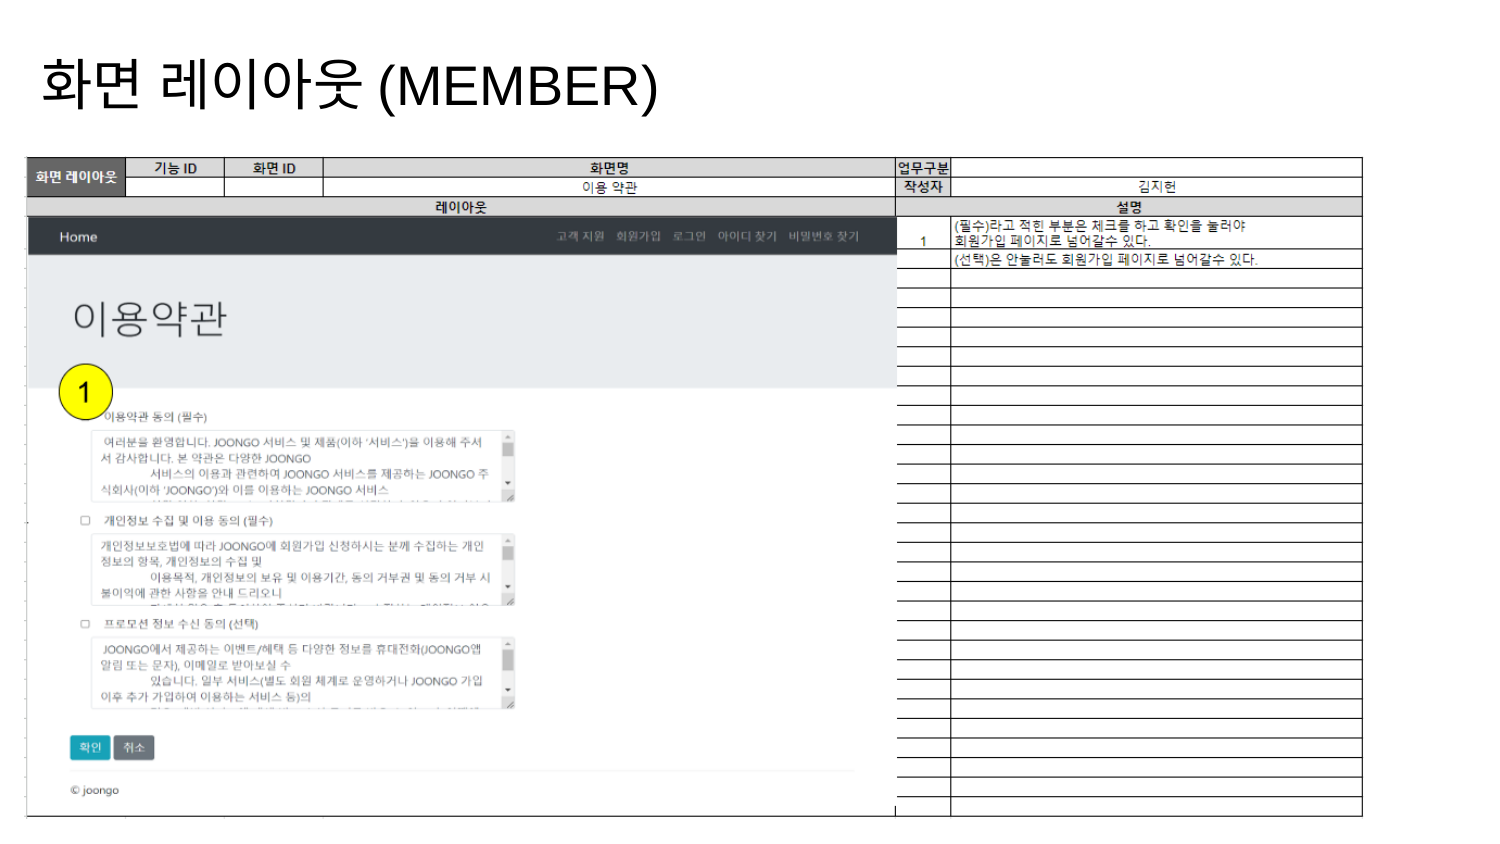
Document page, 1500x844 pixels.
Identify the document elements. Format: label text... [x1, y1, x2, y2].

title 화면 레이아웃(MEMBER) [26, 16, 691, 132]
picture [24, 156, 1365, 819]
